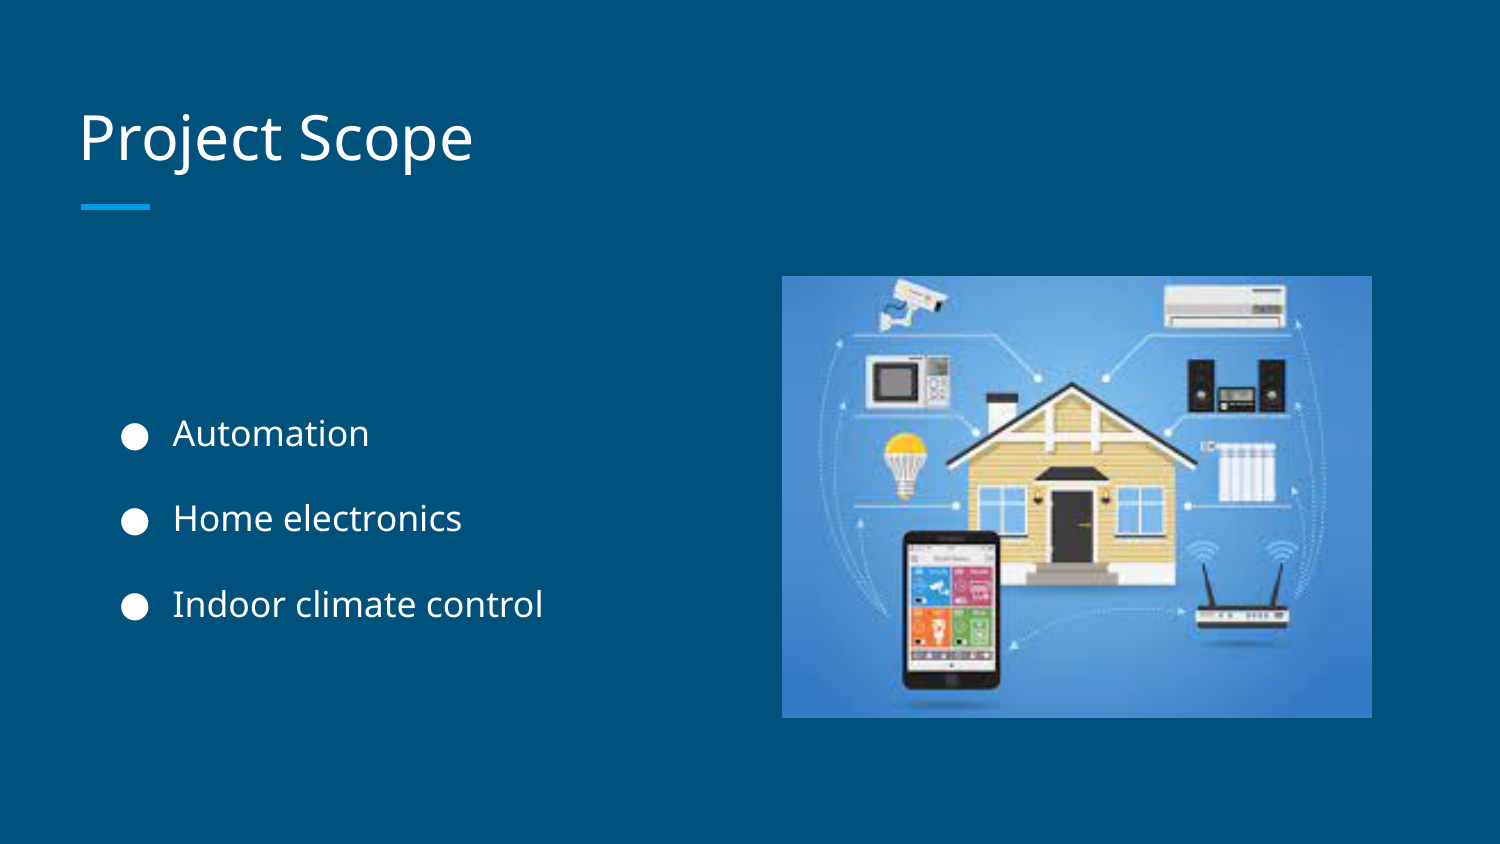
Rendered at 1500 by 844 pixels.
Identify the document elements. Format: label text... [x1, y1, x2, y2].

list Automation Home electronics Indoor climate control [86, 353, 638, 641]
title Project Scope [63, 75, 1437, 188]
picture [783, 277, 1371, 717]
